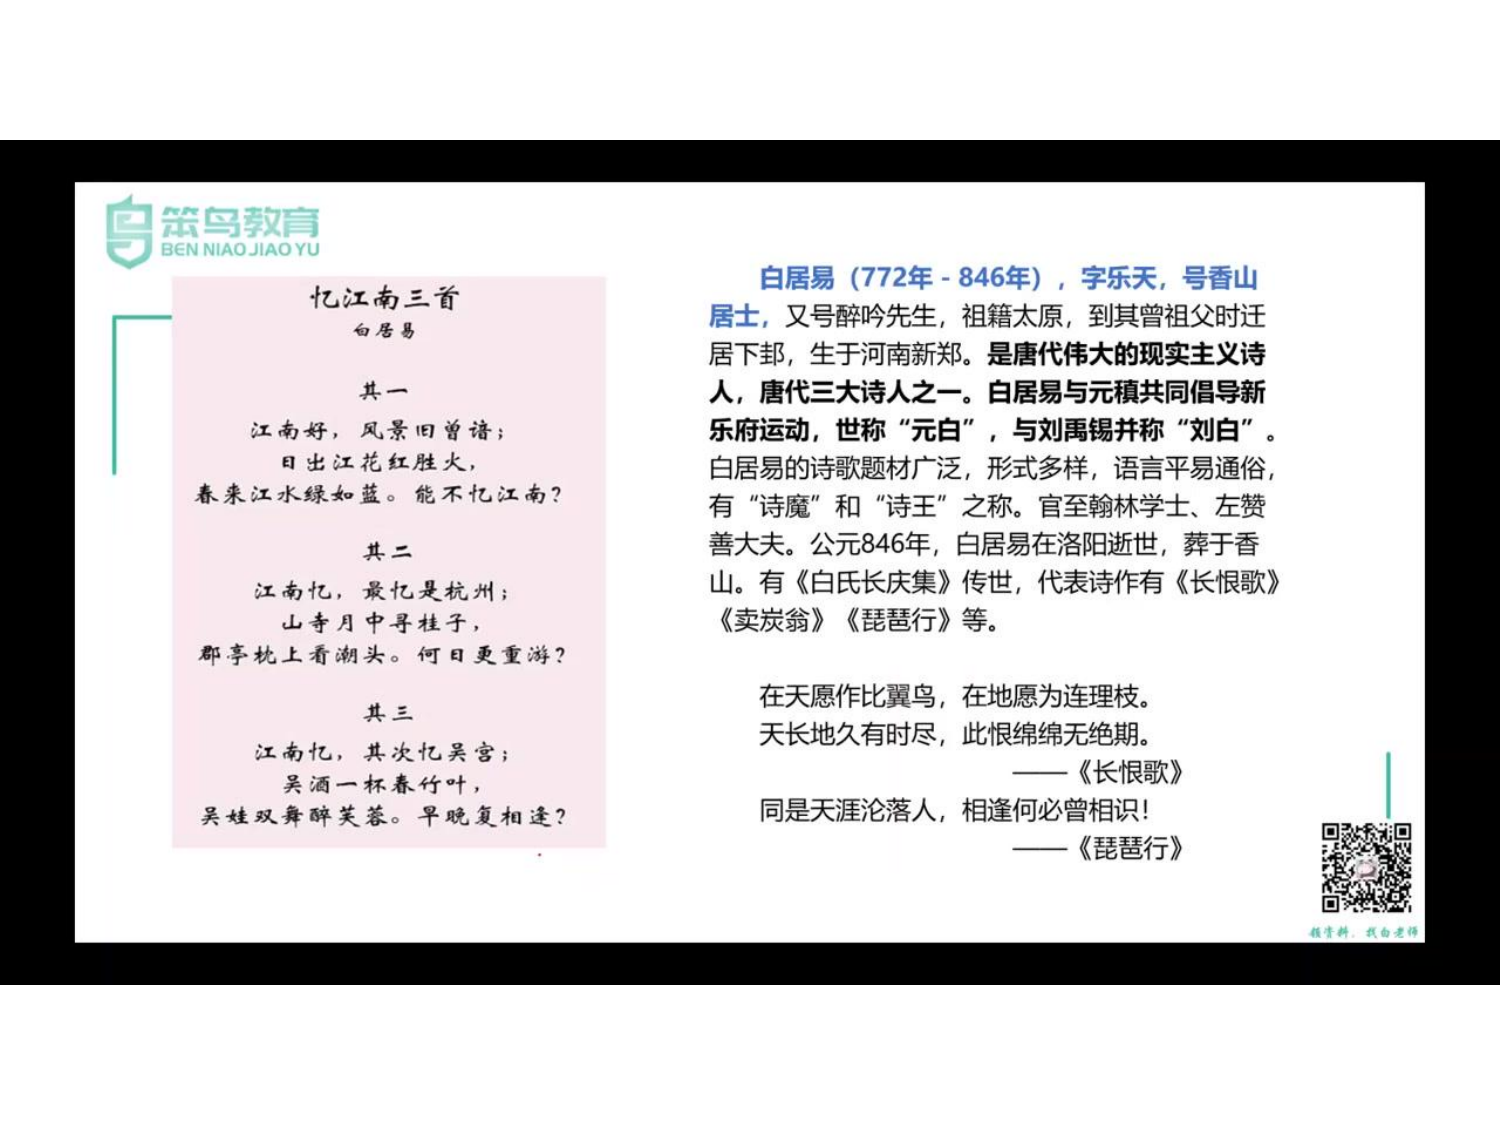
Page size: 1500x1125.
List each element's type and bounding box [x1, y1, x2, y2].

picture [0, 140, 1500, 985]
